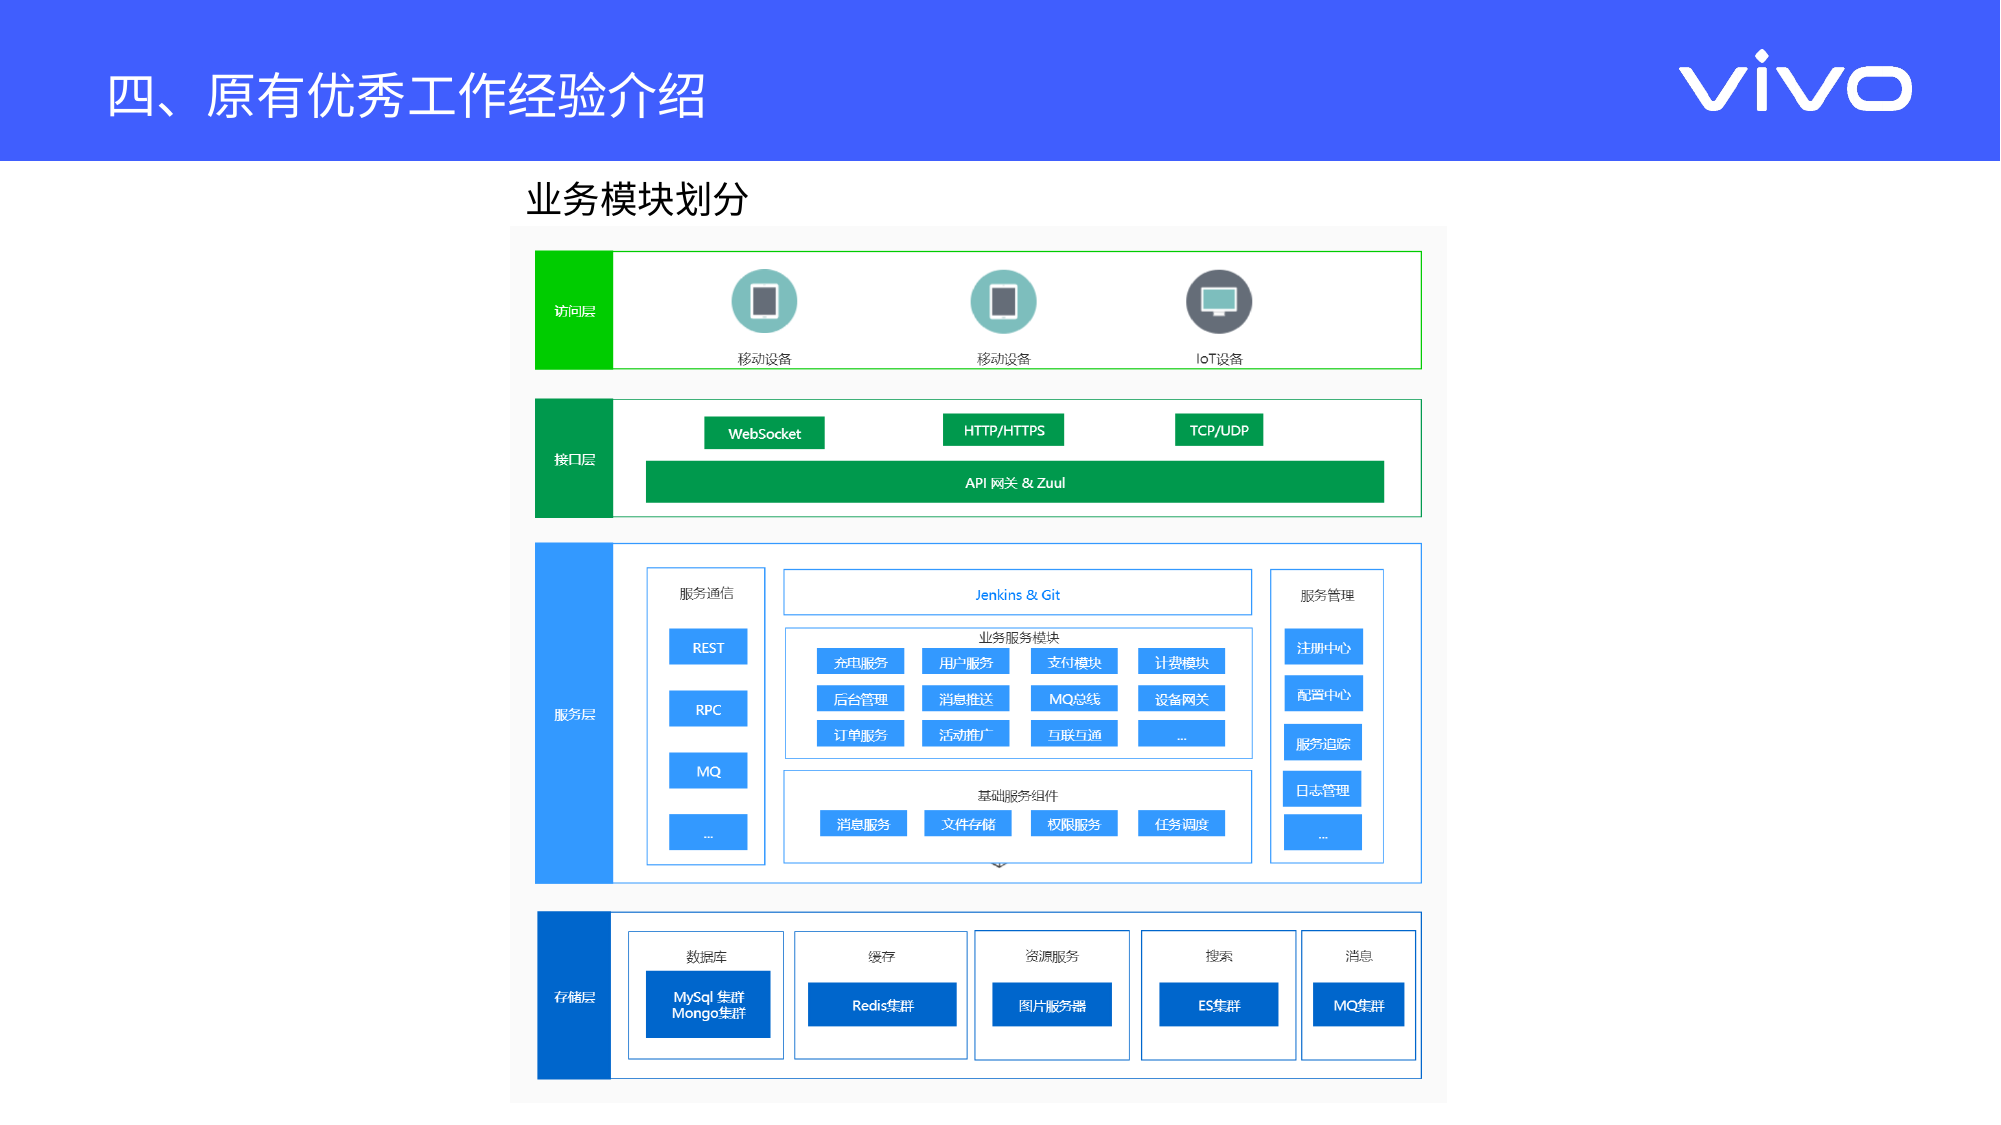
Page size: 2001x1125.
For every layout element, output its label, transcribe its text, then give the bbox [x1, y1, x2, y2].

picture [510, 226, 1447, 1103]
text_box 业务模块划分 [510, 168, 766, 226]
picture [0, 0, 2000, 161]
